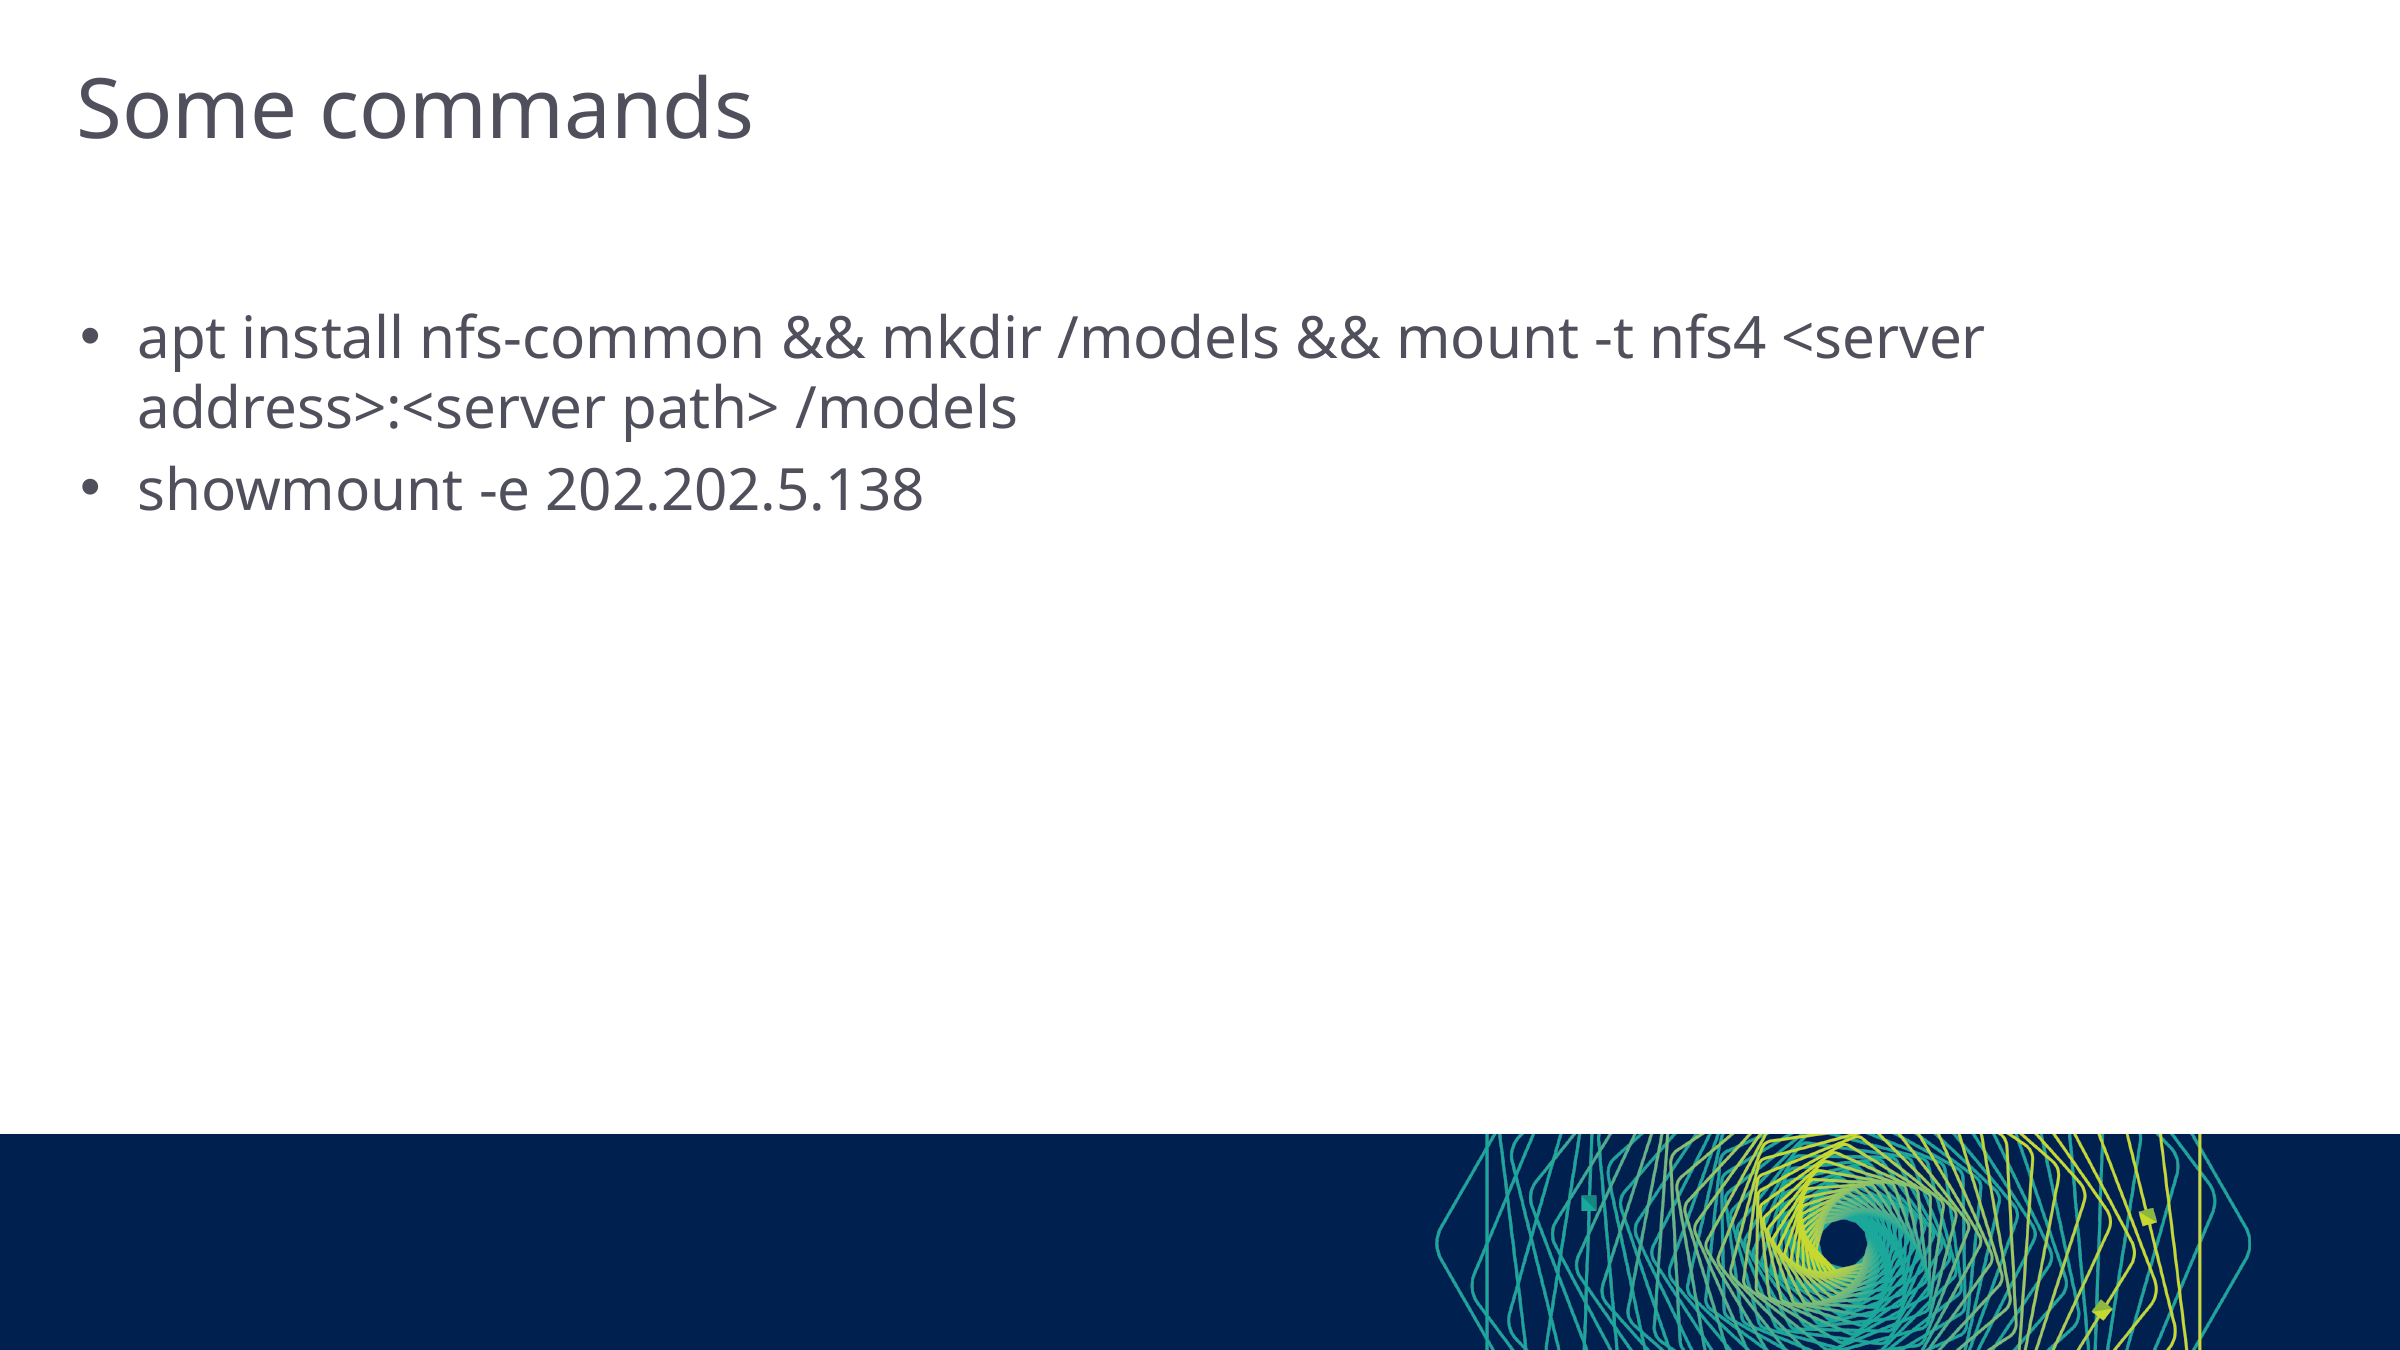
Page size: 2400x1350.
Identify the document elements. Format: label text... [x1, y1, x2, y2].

title Some commands [55, 45, 2333, 192]
list apt install nfs-common && mkdir /models && mount -t nfs4 <server address>:<server path> /models showmount -e 202.202.5.138 [58, 289, 2353, 1123]
picture [1436, 1134, 2251, 1350]
